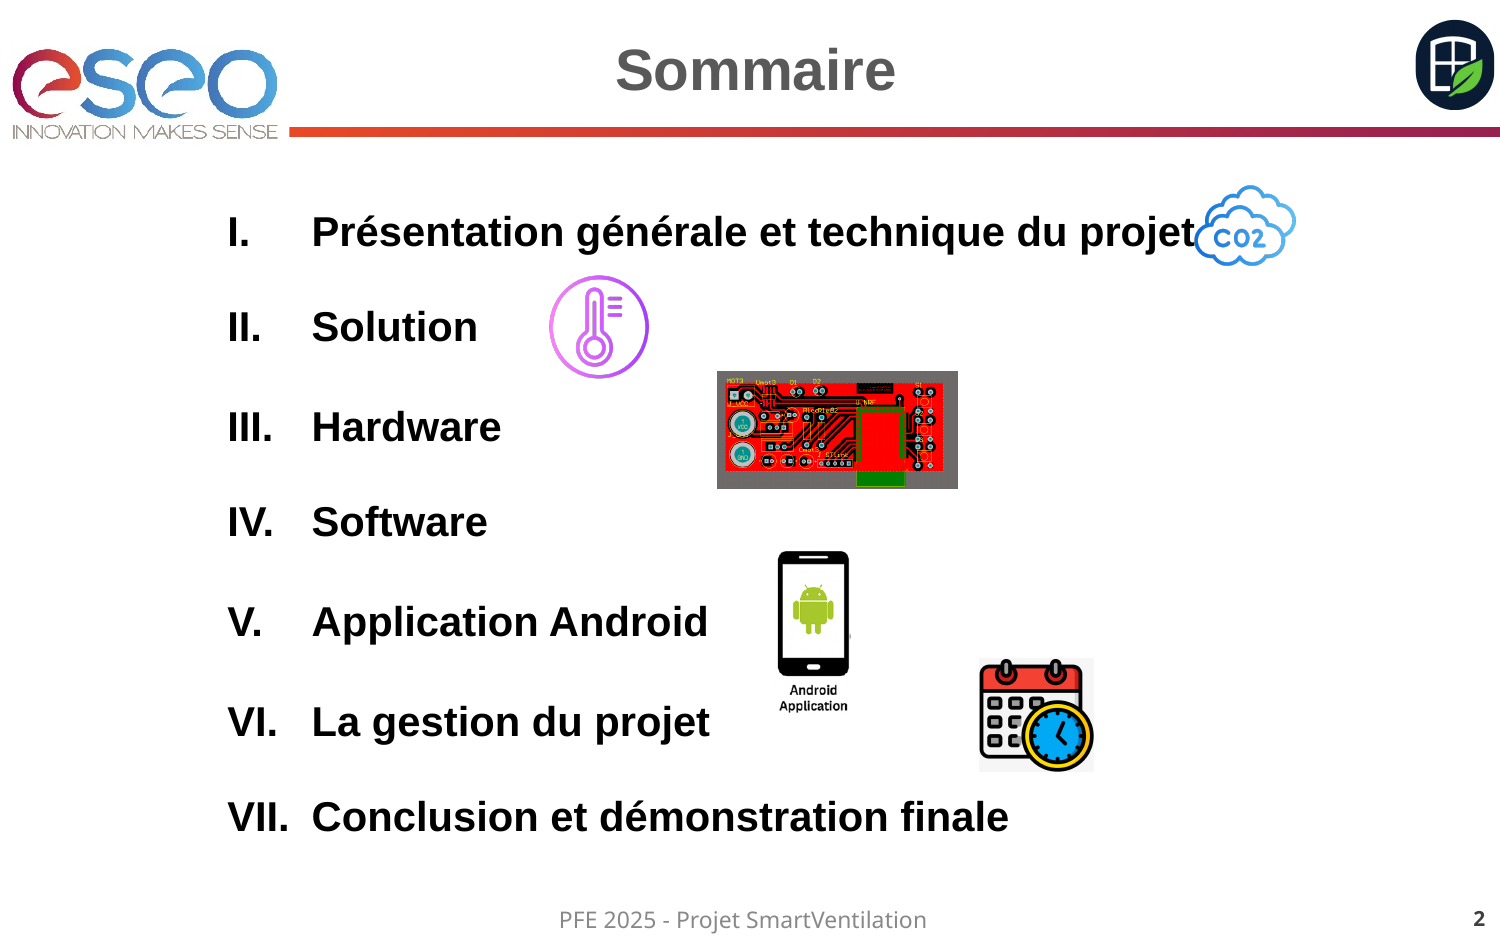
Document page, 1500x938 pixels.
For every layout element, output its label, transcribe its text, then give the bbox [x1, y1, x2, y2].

picture [11, 46, 278, 150]
footer PFE 2025 - Projet SmartVentilation [490, 901, 997, 937]
picture [542, 268, 656, 386]
picture [717, 371, 958, 489]
picture [773, 540, 859, 716]
picture [1414, 19, 1495, 111]
picture [979, 658, 1094, 772]
text_box Présentation générale et technique du projet Solution Hardware Software Application Android La gestion du projet Conclusion et démonstration finale [212, 196, 1289, 848]
picture [1189, 169, 1301, 282]
title Sommaire [289, 7, 1223, 127]
slide_number ‹#› [1316, 901, 1500, 938]
